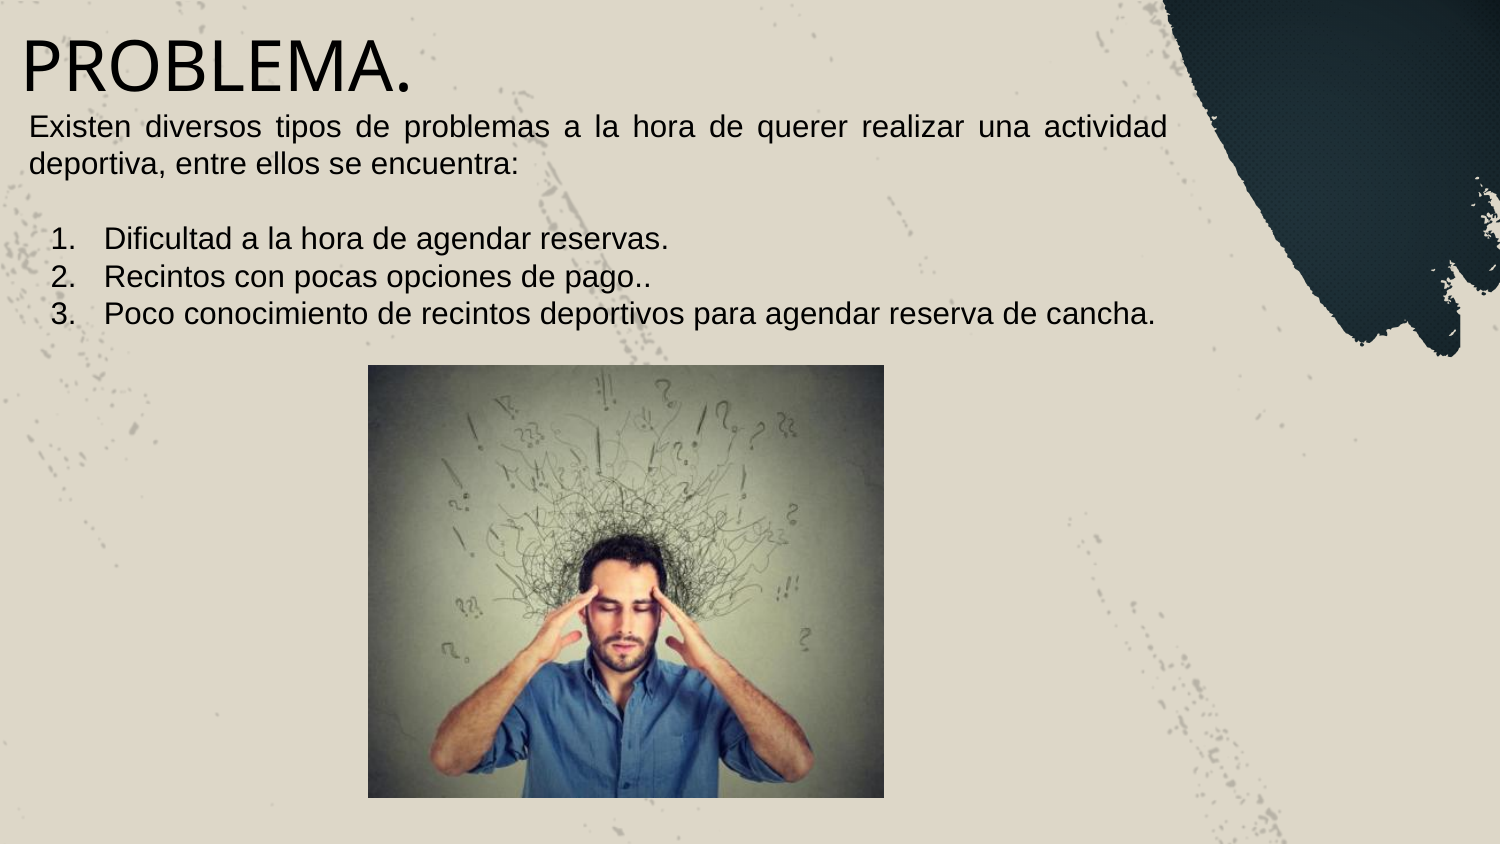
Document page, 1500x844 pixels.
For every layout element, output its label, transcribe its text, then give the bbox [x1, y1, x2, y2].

picture [2, 0, 1500, 844]
list Existen diversos tipos de problemas a la hora de querer realizar una actividad deportiva, entre ellos se encuentra: Dificultad a la hora de agendar reservas. Recintos con pocas opciones de pago.. Poco conocimiento de recintos deportivos para agendar reserva de cancha. [13, 91, 1186, 366]
title PROBLEMA. [5, 5, 465, 100]
